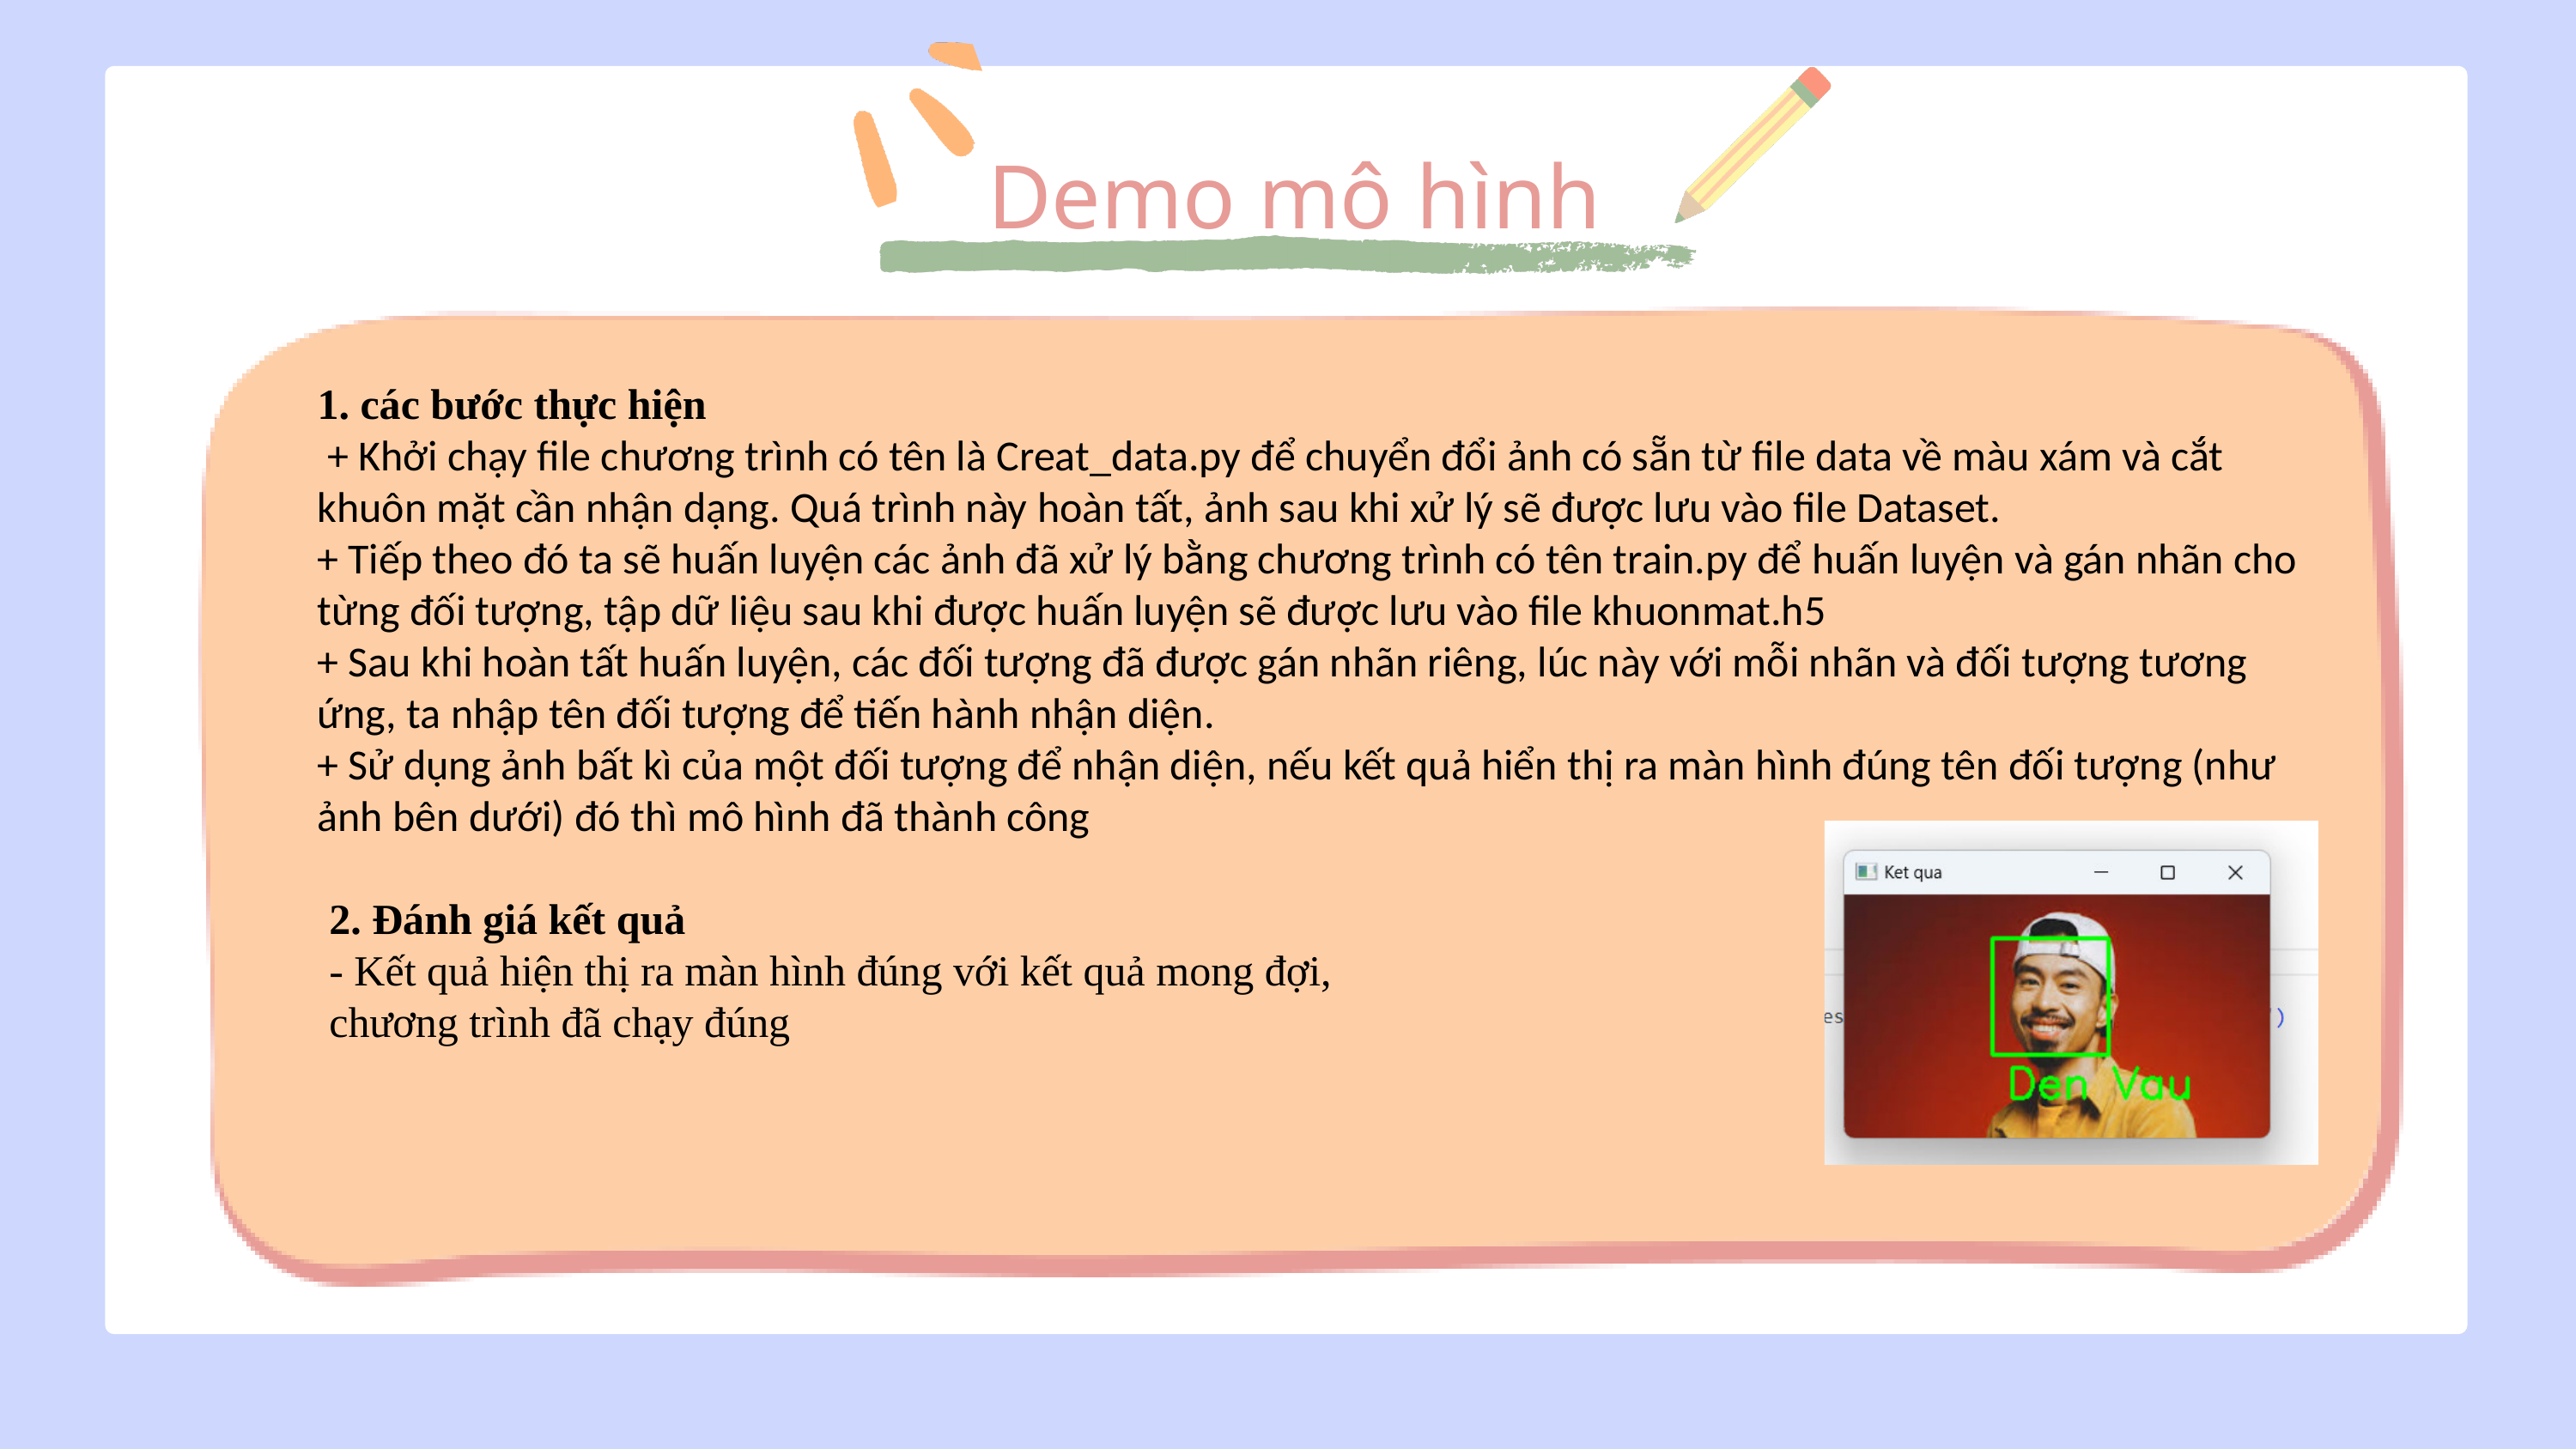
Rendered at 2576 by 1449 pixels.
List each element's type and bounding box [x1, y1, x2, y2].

text_box [105, 65, 2468, 1335]
picture [1824, 821, 2319, 1165]
text_box [862, 26, 980, 64]
